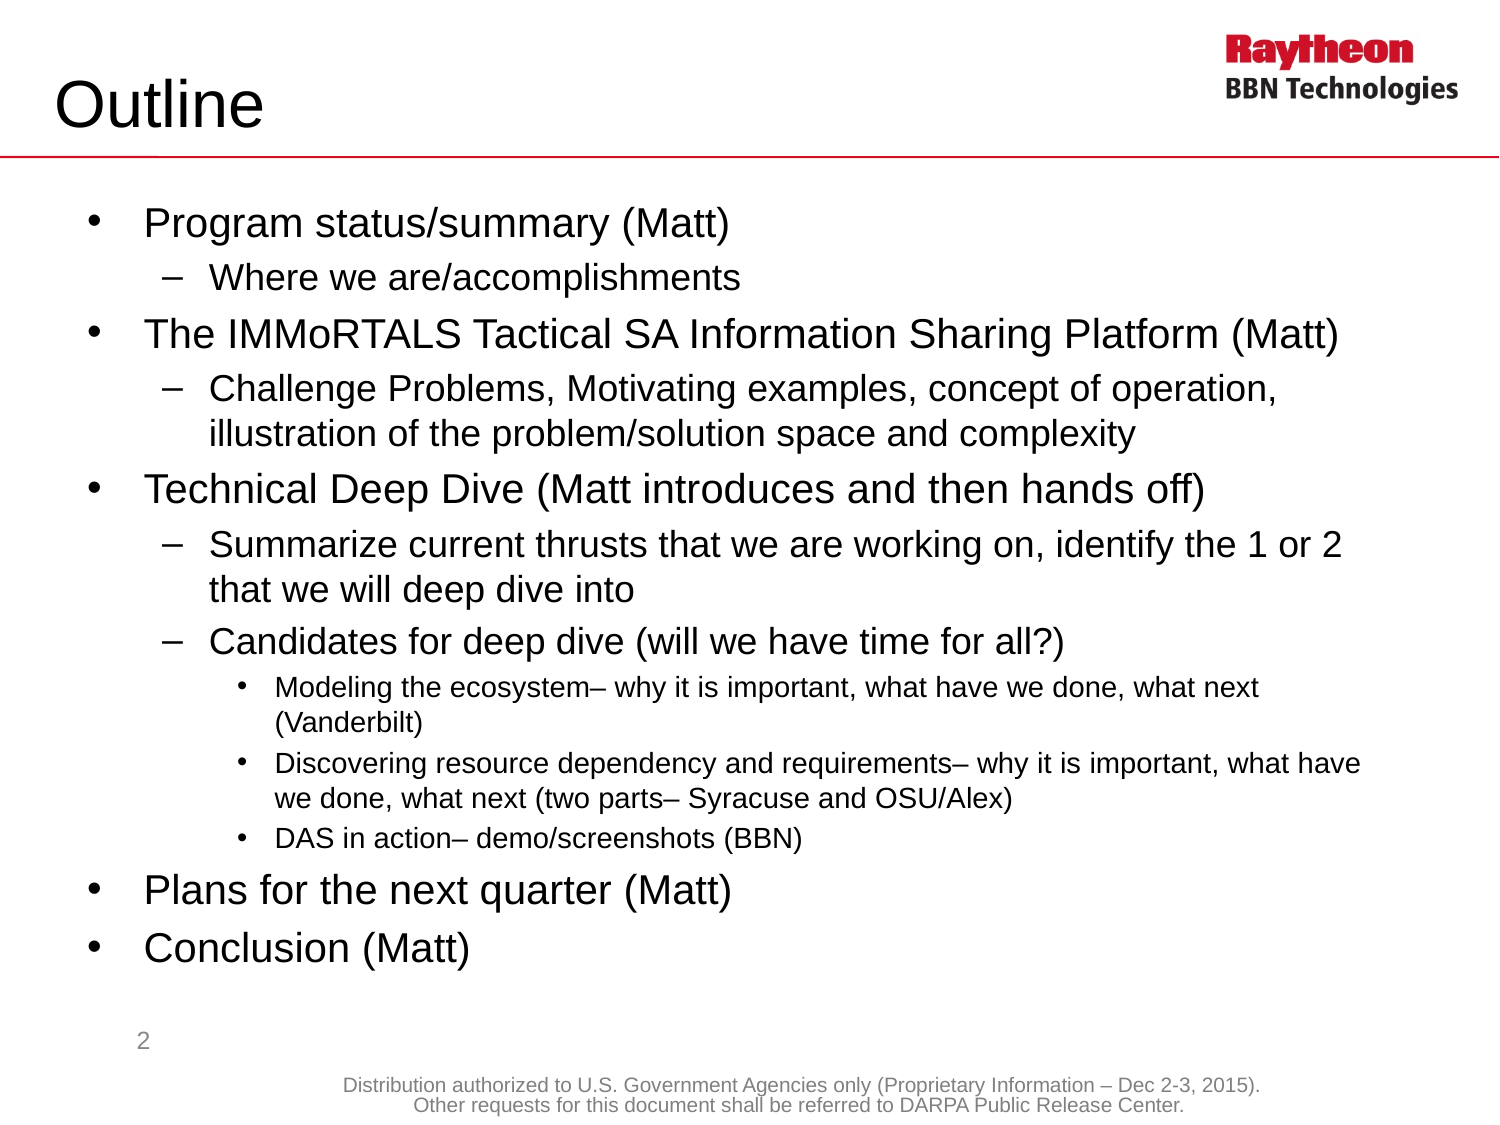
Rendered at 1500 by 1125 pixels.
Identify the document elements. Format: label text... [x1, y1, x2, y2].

picture [1222, 31, 1460, 108]
slide_number 2 [39, 1009, 248, 1070]
list Program status/summary (Matt) Where we are/accomplishments The IMMoRTALS Tactical SA Information Sharing Platform (Matt) Challenge Problems, Motivating examples, concept of operation, illustration of the problem/solution space and complexity Technical Deep Dive (Matt introduces and then hands off) Summarize current thrusts that we are working on, identify the 1 or 2 that we will deep dive into Candidates for deep dive (will we have time for all?) Modeling the ecosystem– why it is important, what have we done, what next (Vanderbilt) Discovering resource dependency and requirements– why it is important, what have we done, what next (two parts– Syracuse and OSU/Alex) DAS in action– demo/screenshots (BBN) Plans for the next quarter (Matt) Conclusion (Matt) [71, 187, 1423, 1105]
title Outline [39, 44, 1390, 158]
